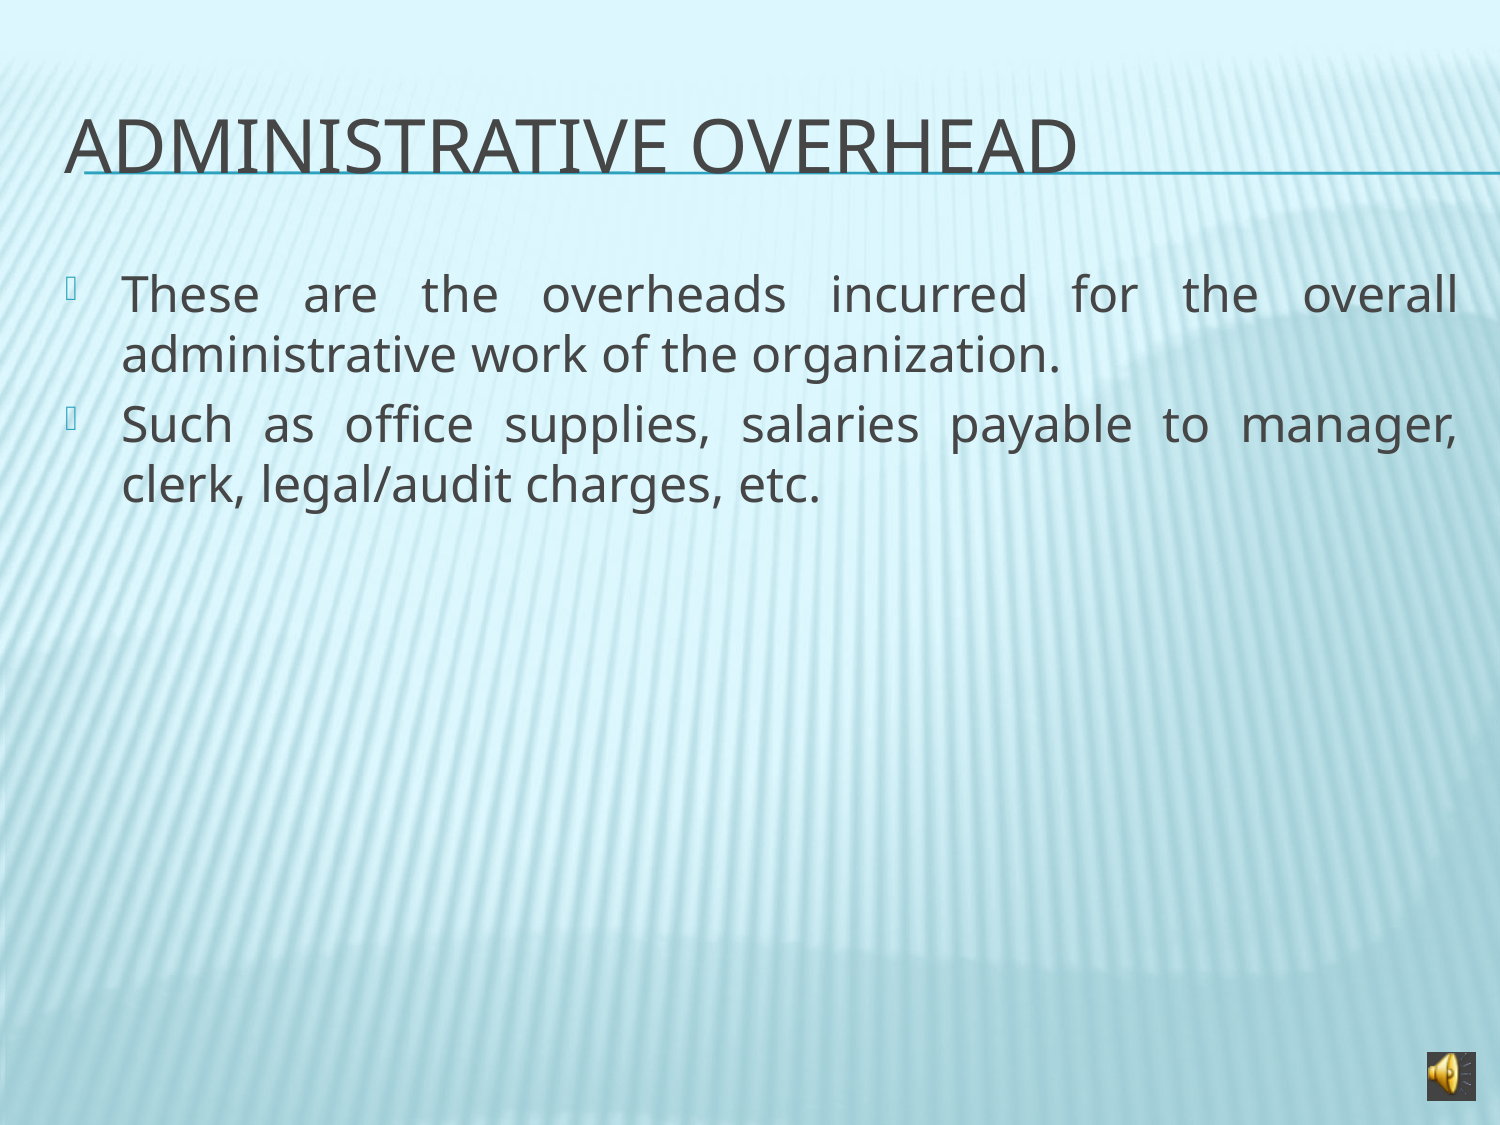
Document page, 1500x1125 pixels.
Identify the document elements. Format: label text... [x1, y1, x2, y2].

list These are the overheads incurred for the overall administrative work of the organization. Such as office supplies, salaries payable to manager, clerk, legal/audit charges, etc. [49, 254, 1476, 998]
title administrative overhead [50, 75, 1475, 213]
picture [1426, 1051, 1477, 1102]
